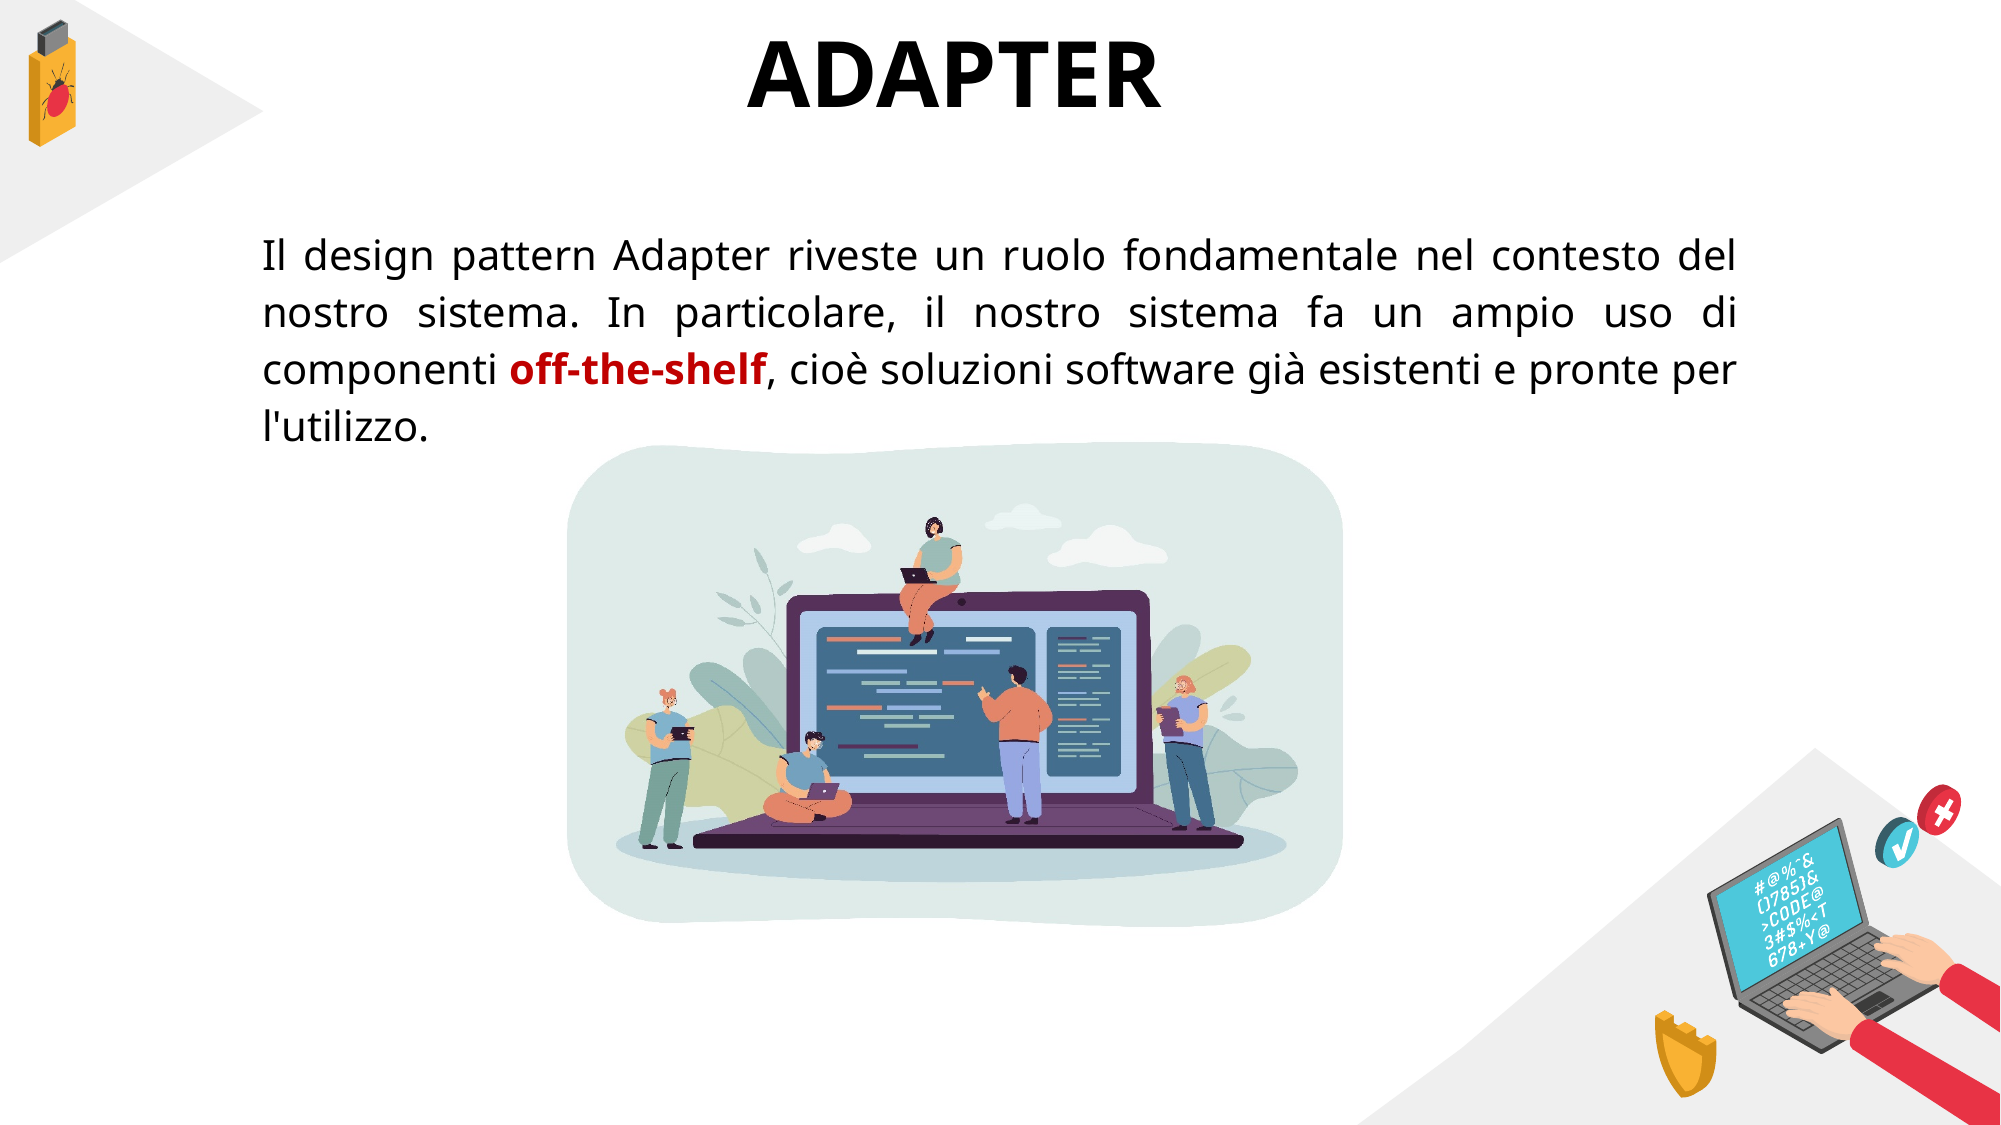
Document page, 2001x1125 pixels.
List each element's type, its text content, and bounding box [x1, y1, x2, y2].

text_box ADAPTER [323, 0, 1587, 95]
picture [522, 400, 1381, 973]
text_box Il design pattern Adapter riveste un ruolo fondamentale nel contesto del nostro sistema. In particolare, il nostro sistema fa un ampio uso di componenti off-the-shelf, cioè soluzioni software già esistenti e pronte per l'utilizzo. [247, 217, 1754, 932]
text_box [1653, 784, 2000, 1125]
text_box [28, 19, 76, 147]
